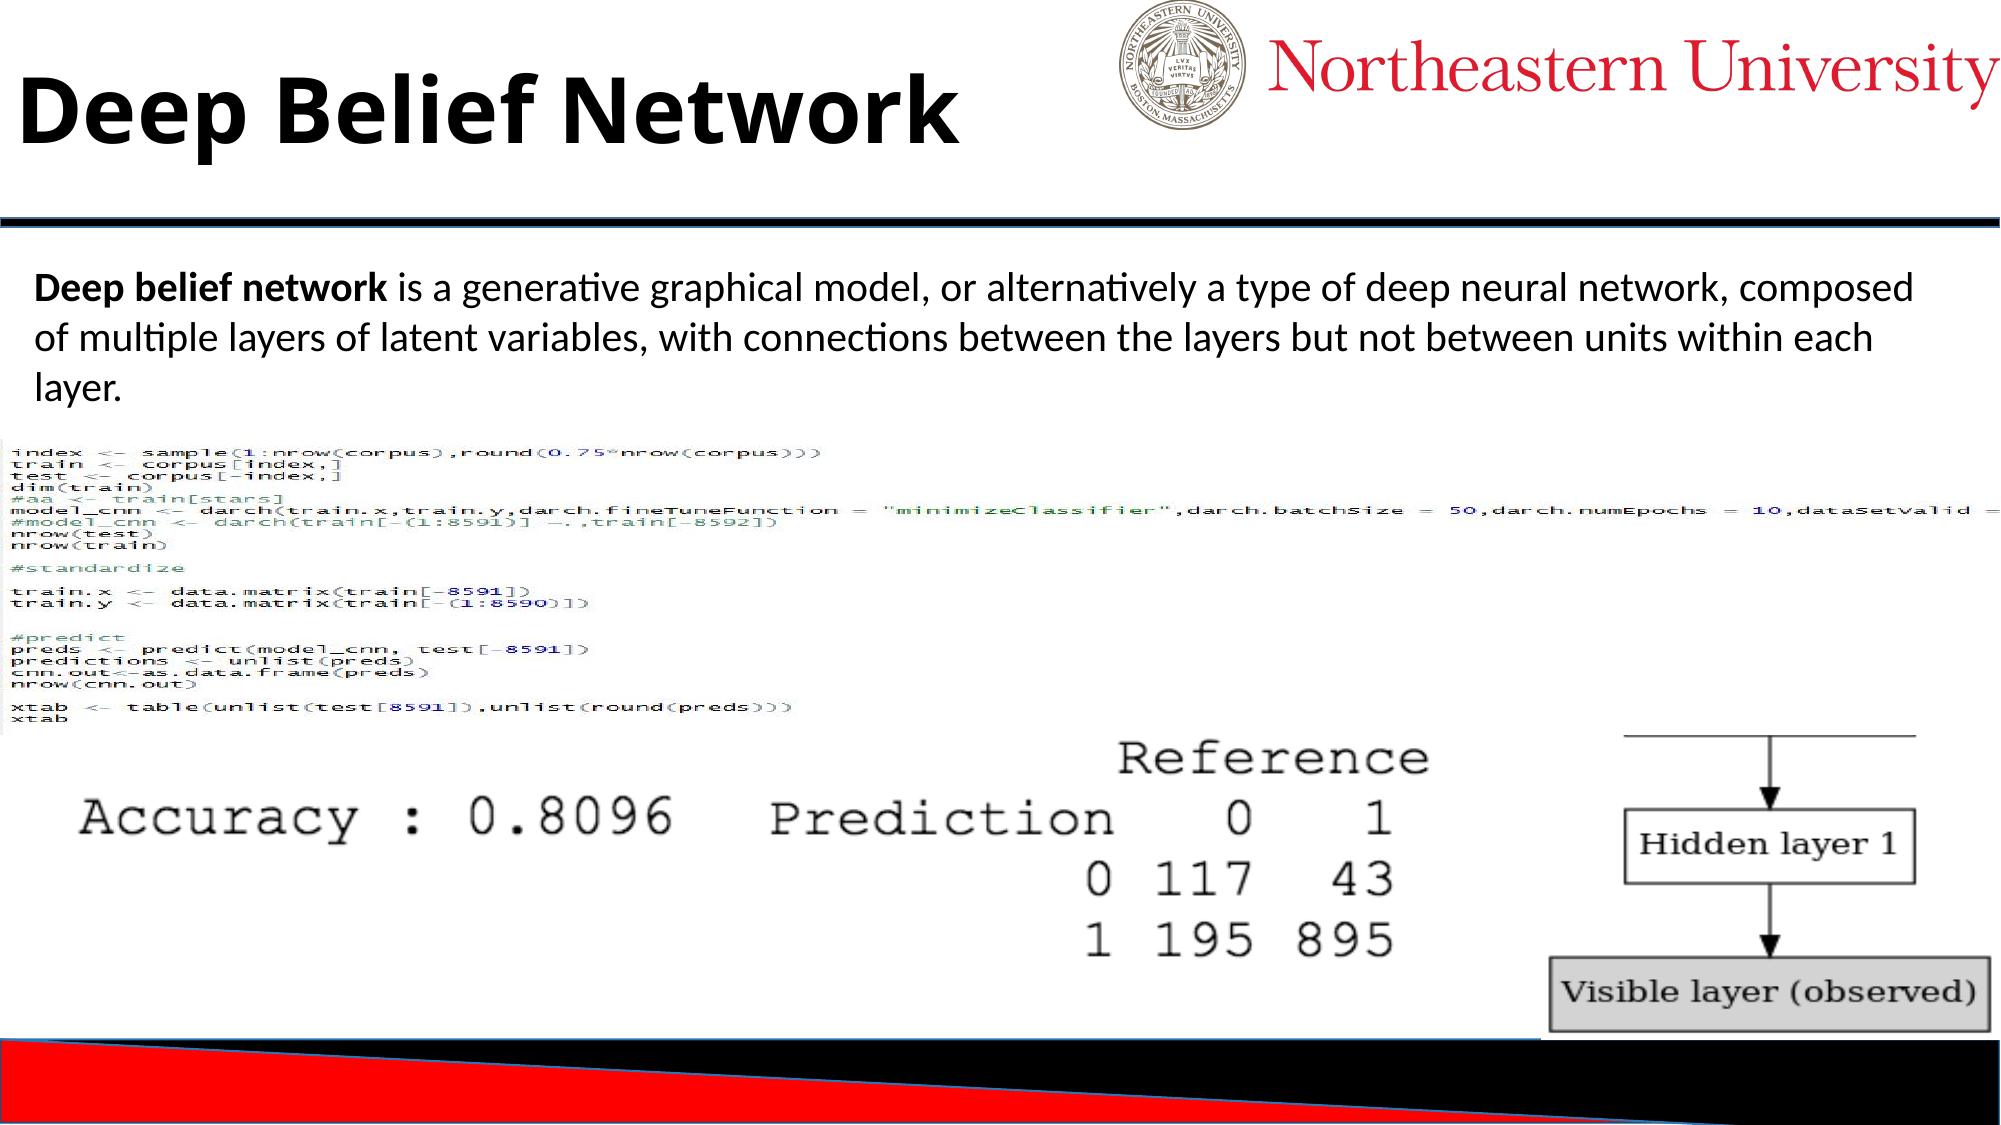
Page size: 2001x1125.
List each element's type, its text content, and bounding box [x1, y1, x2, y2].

text_box Deep belief network is a generative graphical model, or alternatively a type of deep neural network, composed of multiple layers of latent variables, with connections between the layers but not between units within each layer. [19, 252, 1962, 418]
picture [0, 439, 2000, 1040]
title Deep Belief Network [0, 5, 1725, 217]
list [741, 735, 1541, 1029]
picture [1119, 0, 2000, 130]
text_box [0, 1041, 1656, 1124]
text_box [0, 217, 2000, 228]
text_box [0, 1038, 2000, 1125]
picture [0, 784, 759, 852]
